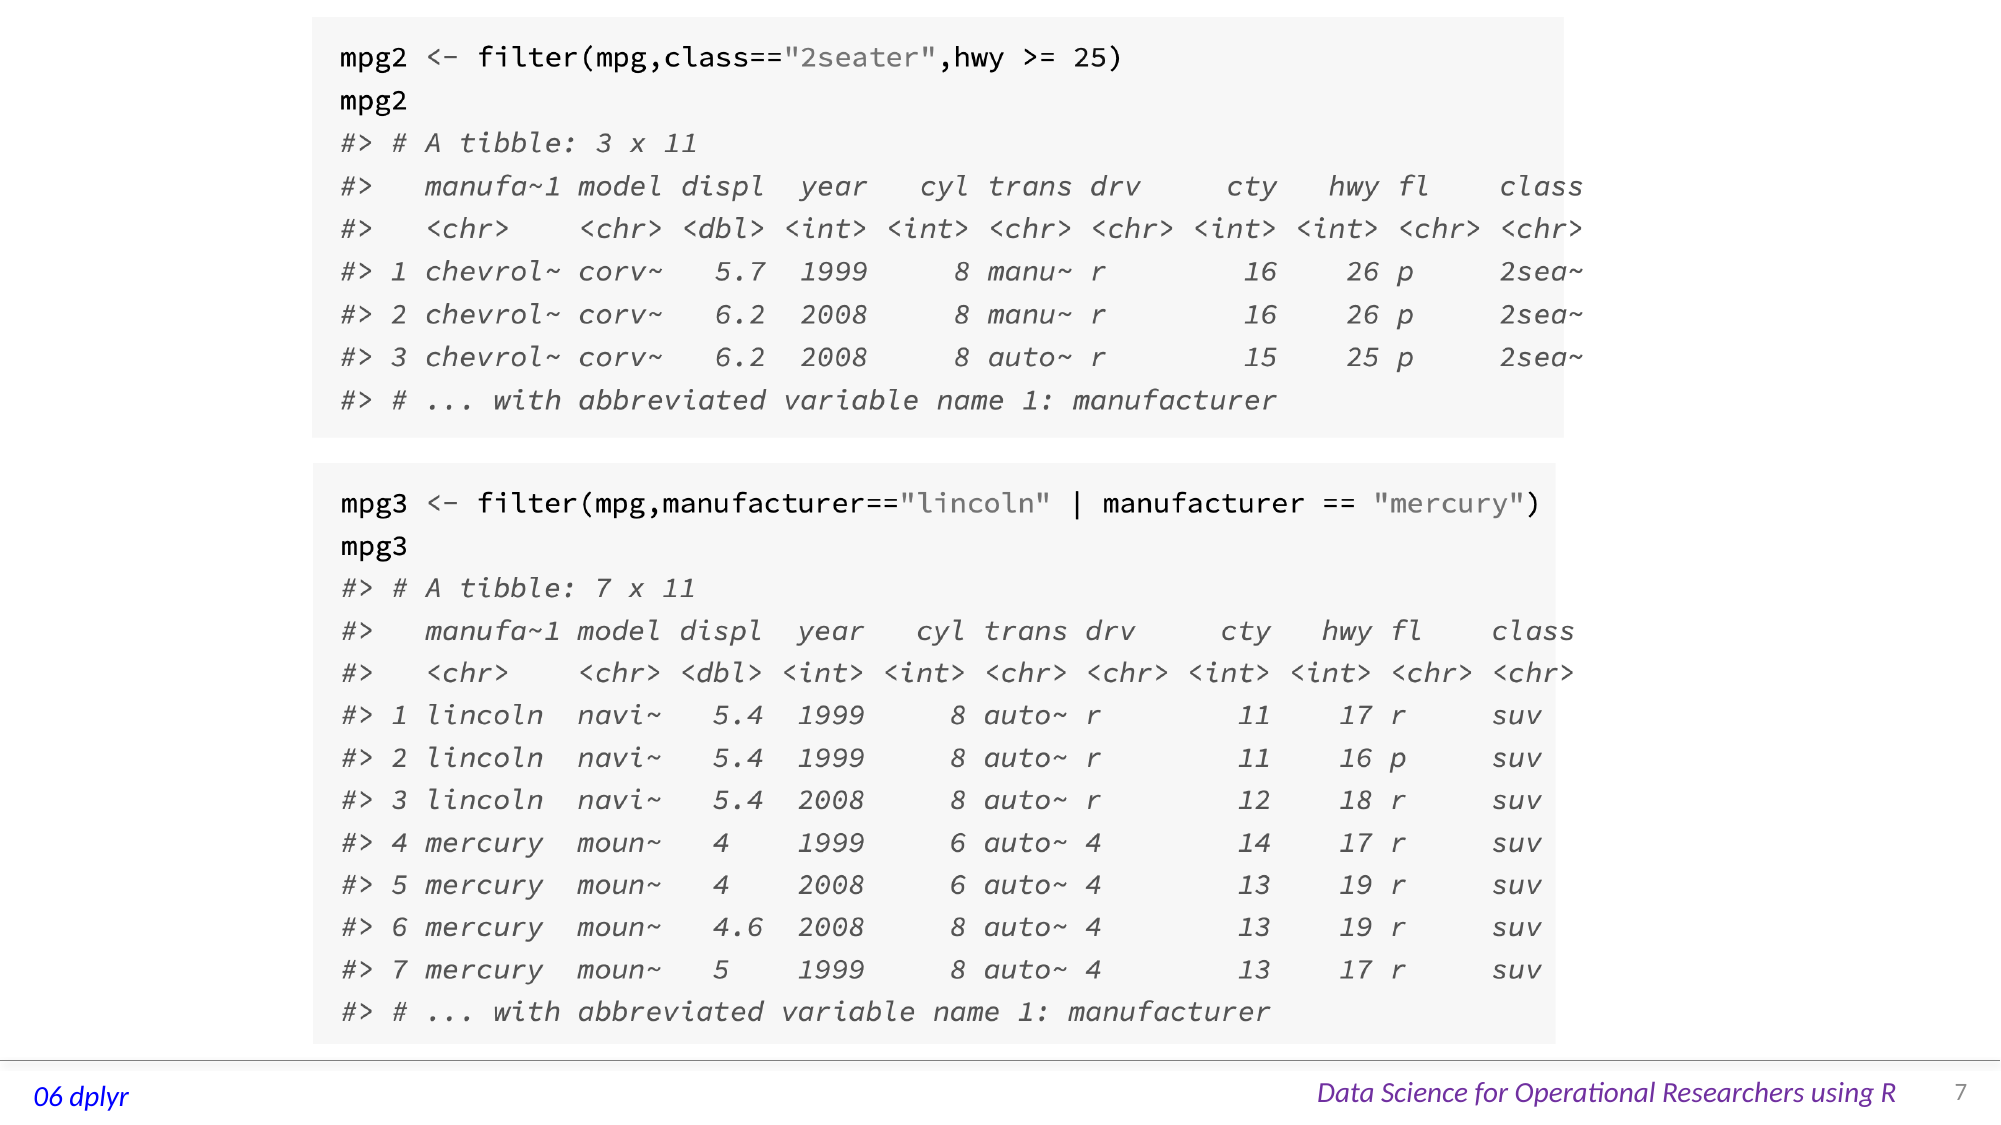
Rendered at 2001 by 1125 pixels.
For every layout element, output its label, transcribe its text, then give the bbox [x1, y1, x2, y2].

slide_number 7 [1899, 1060, 1983, 1120]
picture [311, 457, 1588, 1045]
picture [311, 13, 1588, 446]
